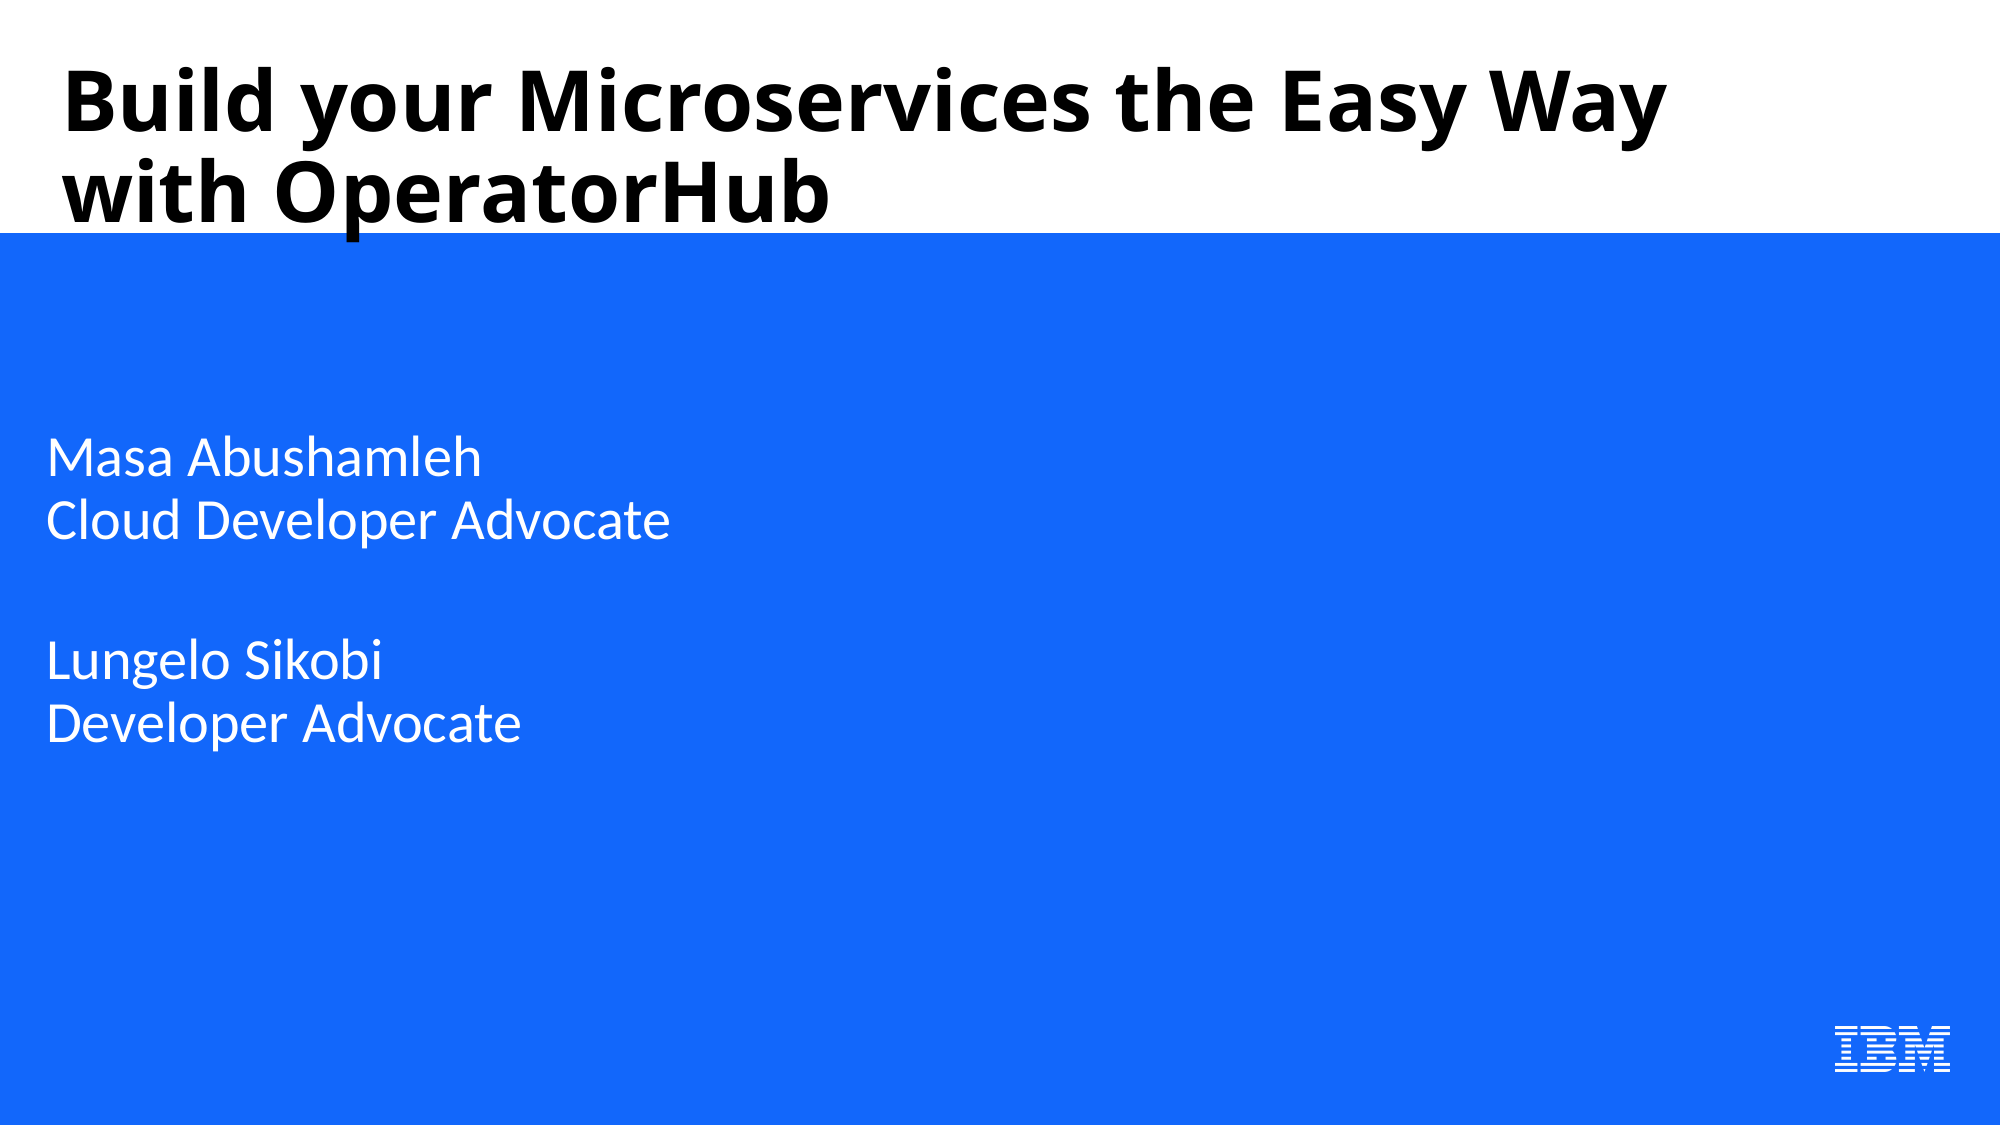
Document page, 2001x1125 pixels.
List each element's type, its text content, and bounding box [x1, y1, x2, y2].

picture [1835, 1026, 1950, 1072]
title Build your Microservices the Easy Way with OperatorHub [46, 50, 1886, 249]
text_box Lungelo Sikobi Developer Advocate [45, 630, 821, 833]
text_box [0, 0, 2000, 233]
text_box Masa Abushamleh Cloud Developer Advocate [45, 425, 821, 630]
